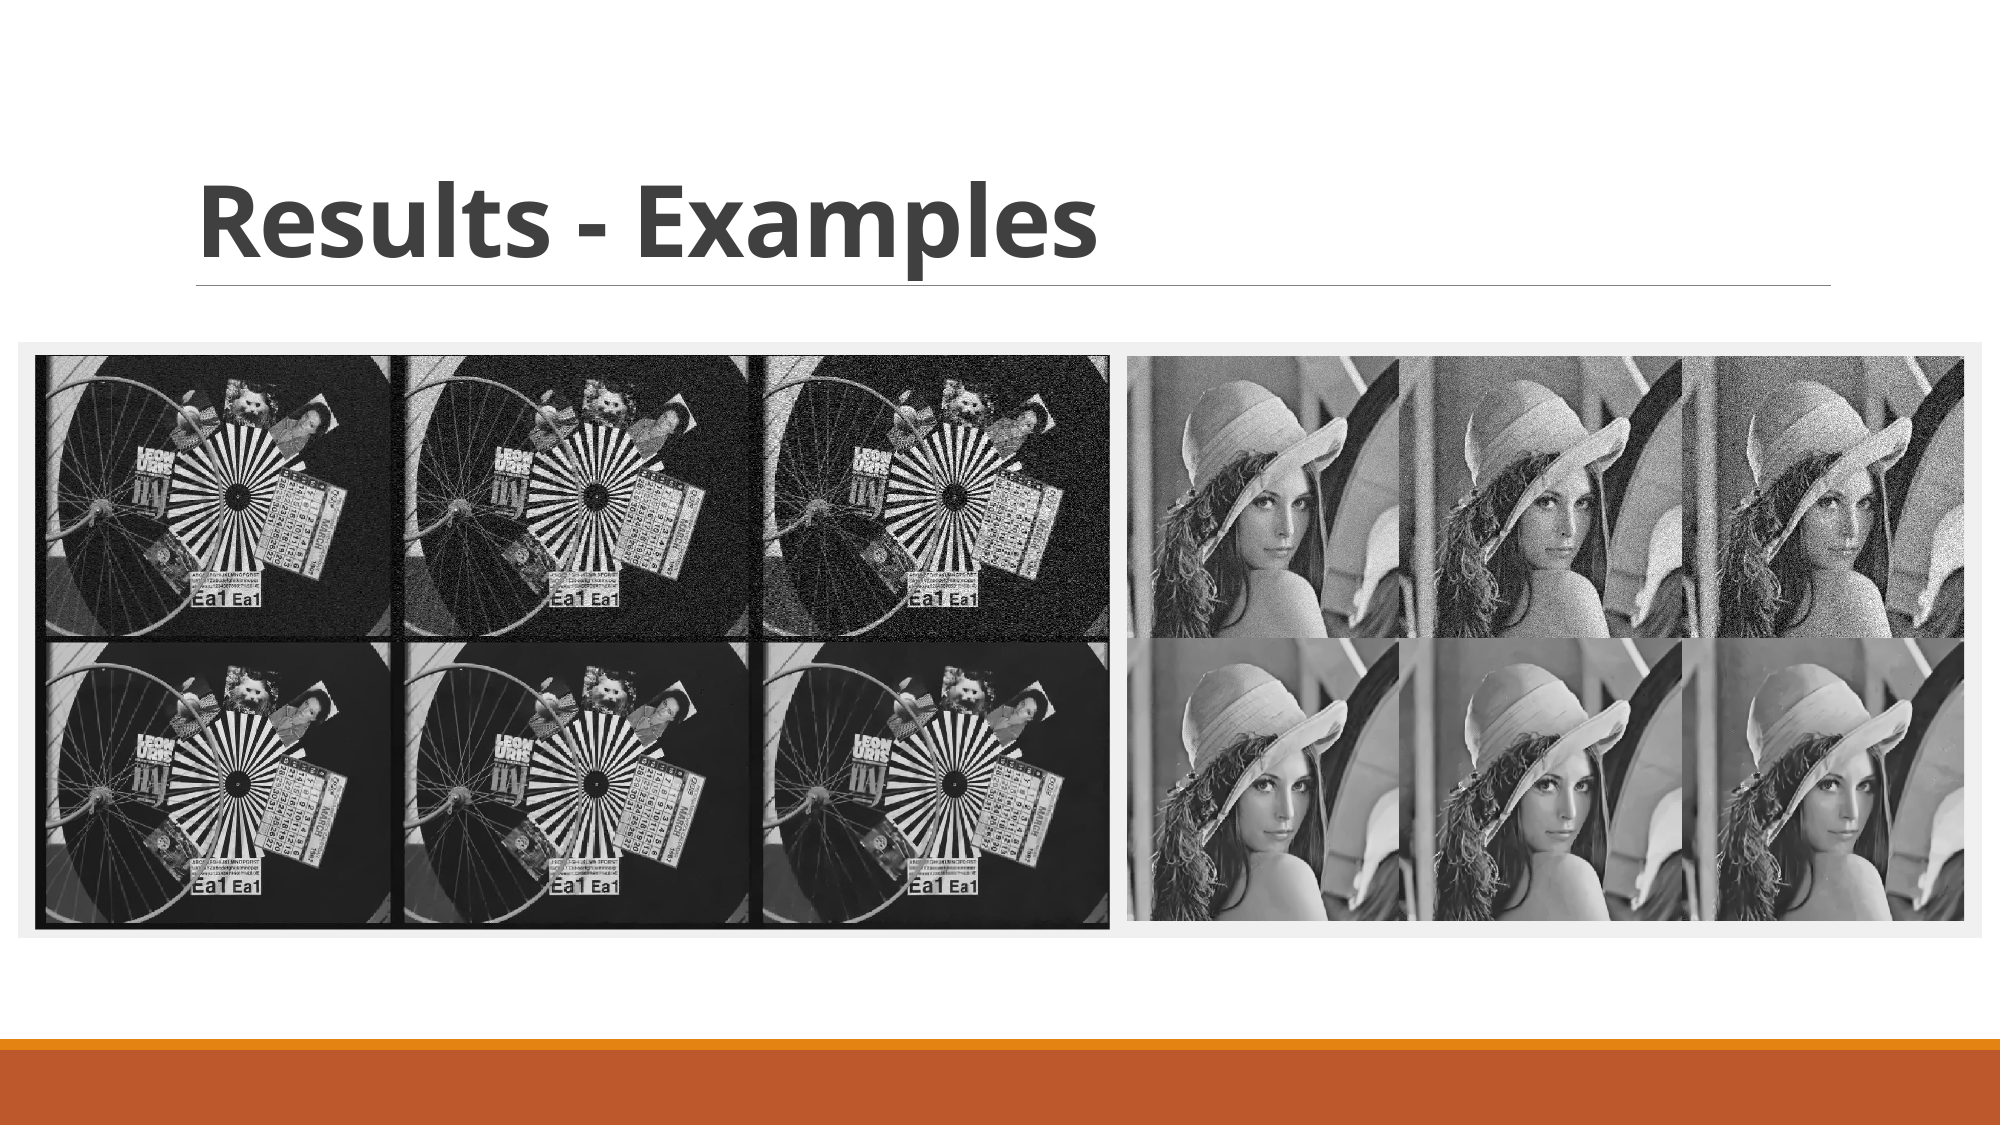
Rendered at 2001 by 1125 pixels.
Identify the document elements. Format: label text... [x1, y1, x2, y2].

title Results - Examples [180, 47, 1830, 285]
picture [18, 342, 1982, 938]
